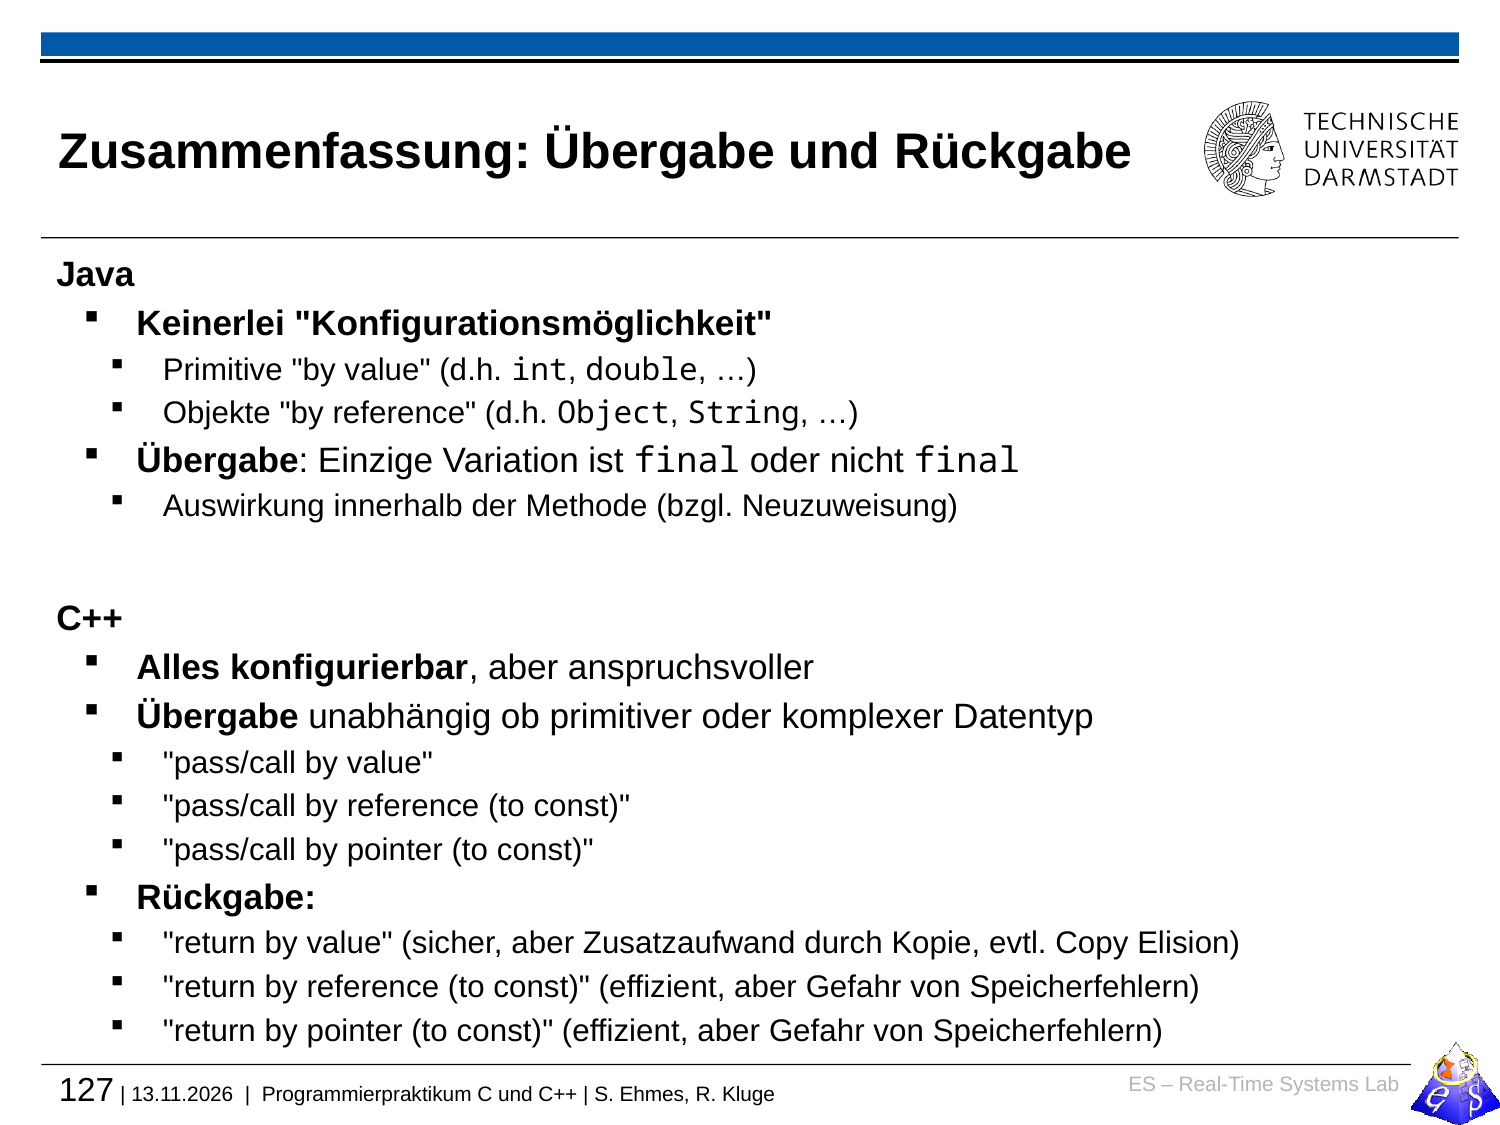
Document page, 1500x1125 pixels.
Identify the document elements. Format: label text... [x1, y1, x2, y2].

picture [1411, 1041, 1500, 1125]
picture [1187, 84, 1483, 214]
title Zusammenfassung: Übergabe und Rückgabe [58, 80, 1187, 218]
list Java Keinerlei "Konfigurationsmöglichkeit" Primitive "by value" (d.h. int, double, …) Objekte "by reference" (d.h. Object, String, …) Übergabe: Einzige Variation ist final oder nicht final Auswirkung innerhalb der Methode (bzgl. Neuzuweisung) C++ Alles konfigurierbar, aber anspruchsvoller Übergabe unabhängig ob primitiver oder komplexer Datentyp "pass/call by value" "pass/call by reference (to const)" "pass/call by pointer (to const)" Rückgabe: "return by value" (sicher, aber Zusatzaufwand durch Kopie, evtl. Copy Elision) "return by reference (to const)" (effizient, aber Gefahr von Speicherfehlern) "return by pointer (to const)" (effizient, aber Gefahr von Speicherfehlern) [41, 243, 1459, 1059]
